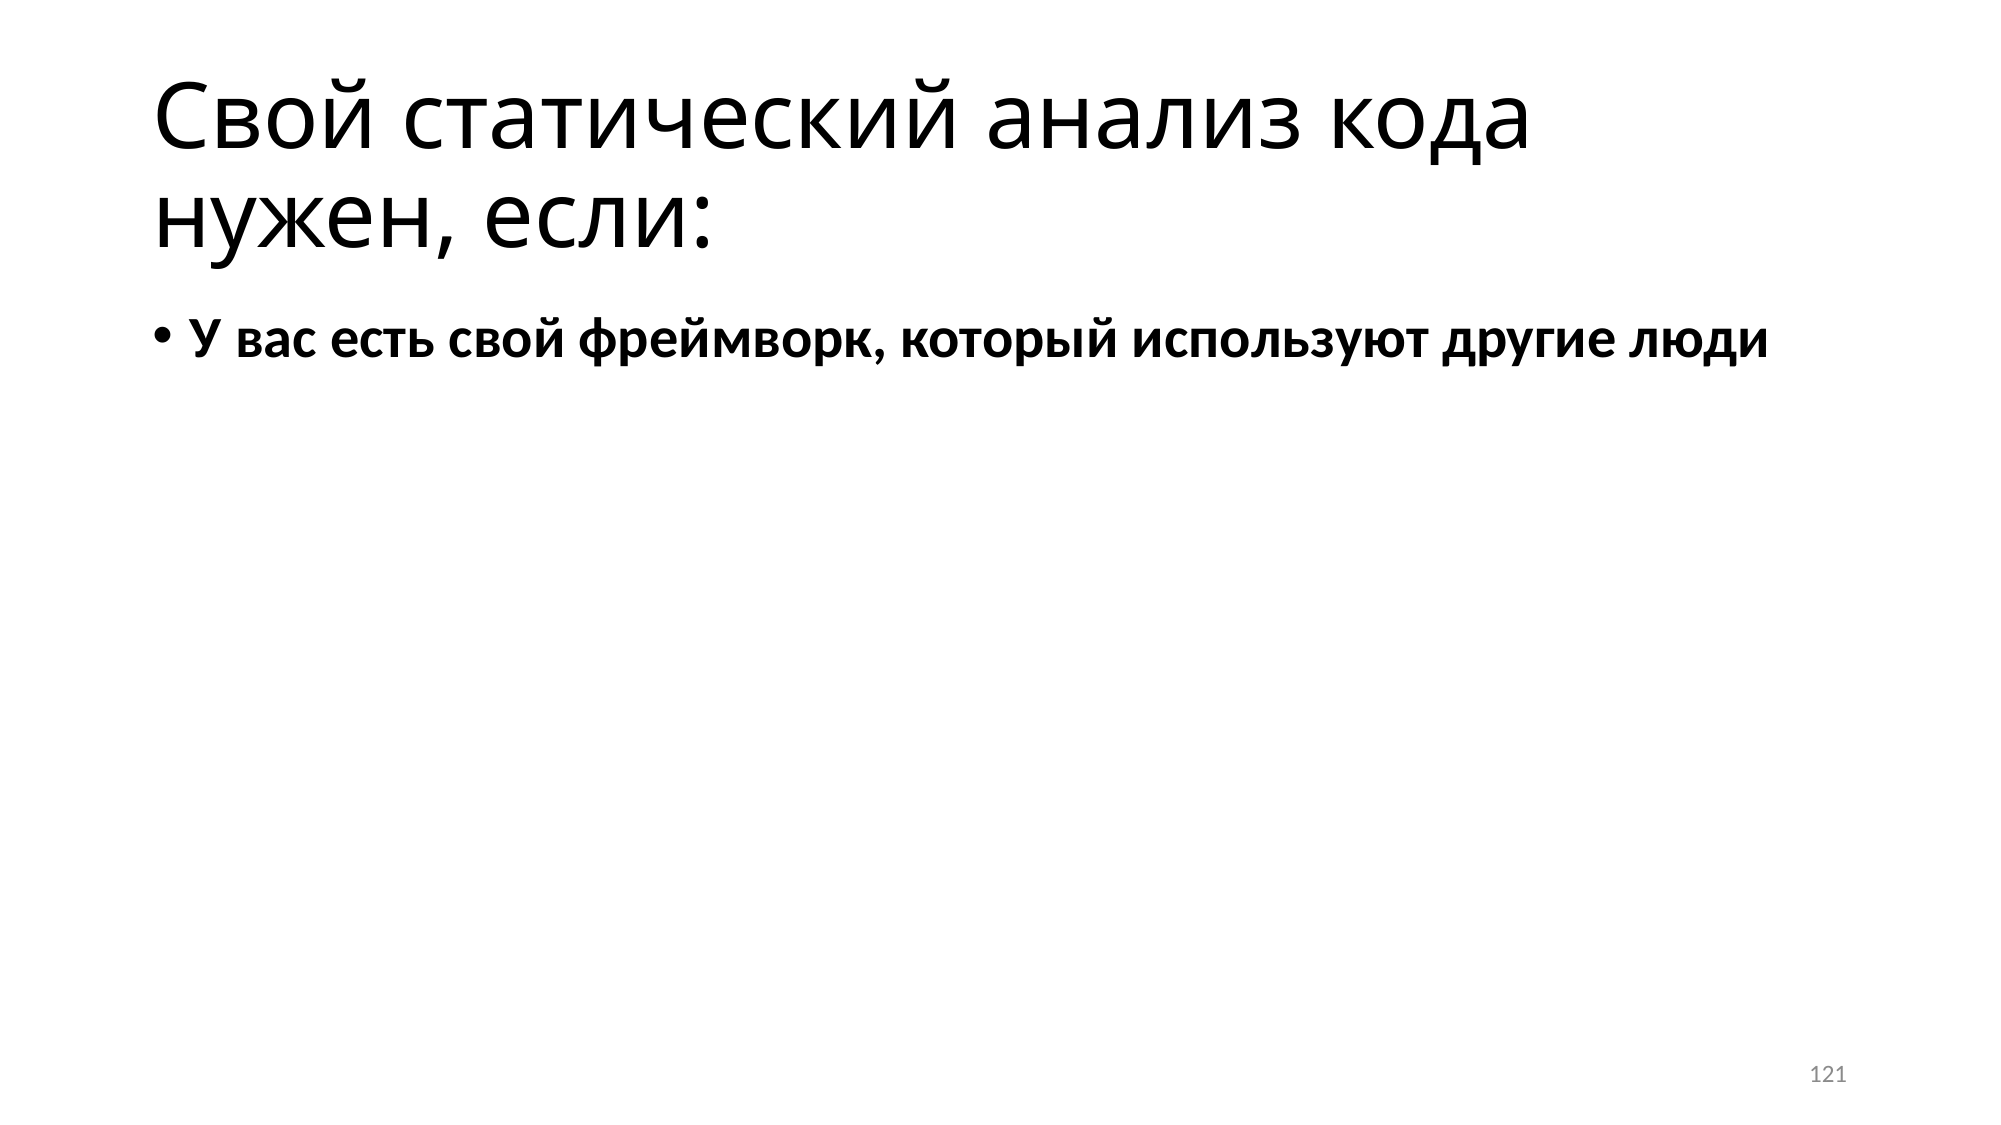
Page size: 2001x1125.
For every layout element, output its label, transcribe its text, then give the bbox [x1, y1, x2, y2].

title Свой статический анализ кода нужен, если: [137, 59, 1863, 278]
slide_number 121 [1412, 1042, 1863, 1103]
list У вас есть свой фреймворк, который используют другие люди [137, 299, 1863, 1014]
